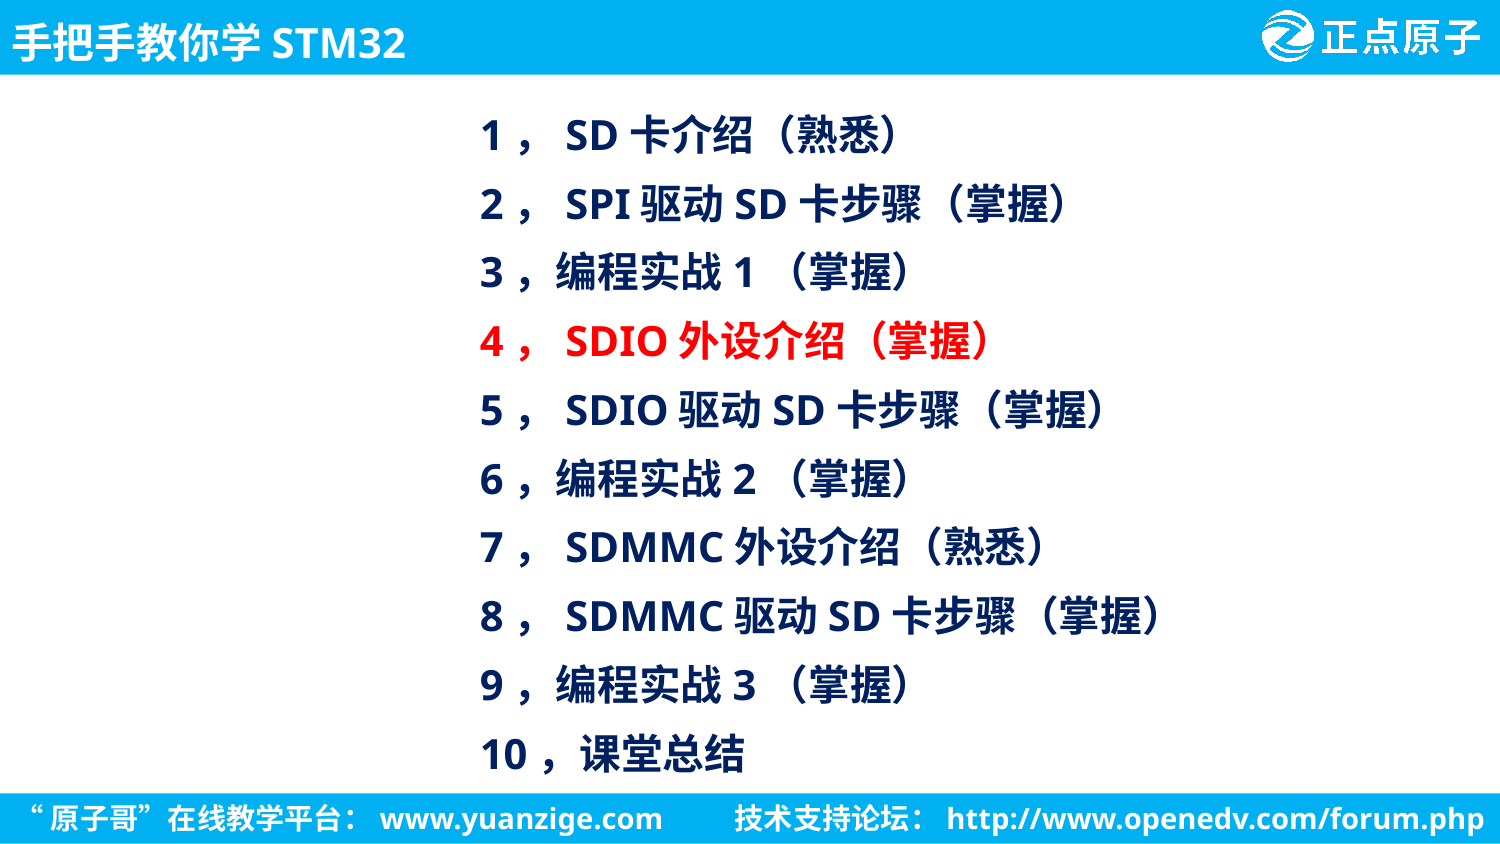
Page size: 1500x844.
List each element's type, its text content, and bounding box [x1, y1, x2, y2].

text_box “原子哥”在线教学平台：www.yuanzige.com [0, 793, 560, 843]
picture [1273, 11, 1314, 45]
picture [1412, 45, 1418, 52]
picture [1391, 46, 1397, 53]
picture [1431, 45, 1438, 51]
picture [1405, 21, 1438, 54]
text_box 1，SD卡介绍（熟悉） 2，SPI驱动SD卡步骤（掌握） 3，编程实战1（掌握） 4，SDIO外设介绍（掌握） 5，SDIO驱动SD卡步骤（掌握） 6，编程实战2（掌握） 7，SDMMC外设介绍（熟悉） 8，SDMMC驱动SD卡步骤（掌握） 9，编程实战3（掌握） 10，课堂总结 [472, 86, 1254, 782]
picture [1368, 19, 1396, 42]
picture [1446, 21, 1479, 54]
text_box 手把手教你学STM32 [0, 0, 967, 75]
picture [1263, 27, 1301, 61]
text_box [0, 0, 1500, 76]
text_box 技术支持论坛：http://www.openedv.com/forum.php [560, 793, 1500, 843]
picture [1323, 21, 1357, 53]
picture [1276, 45, 1301, 53]
